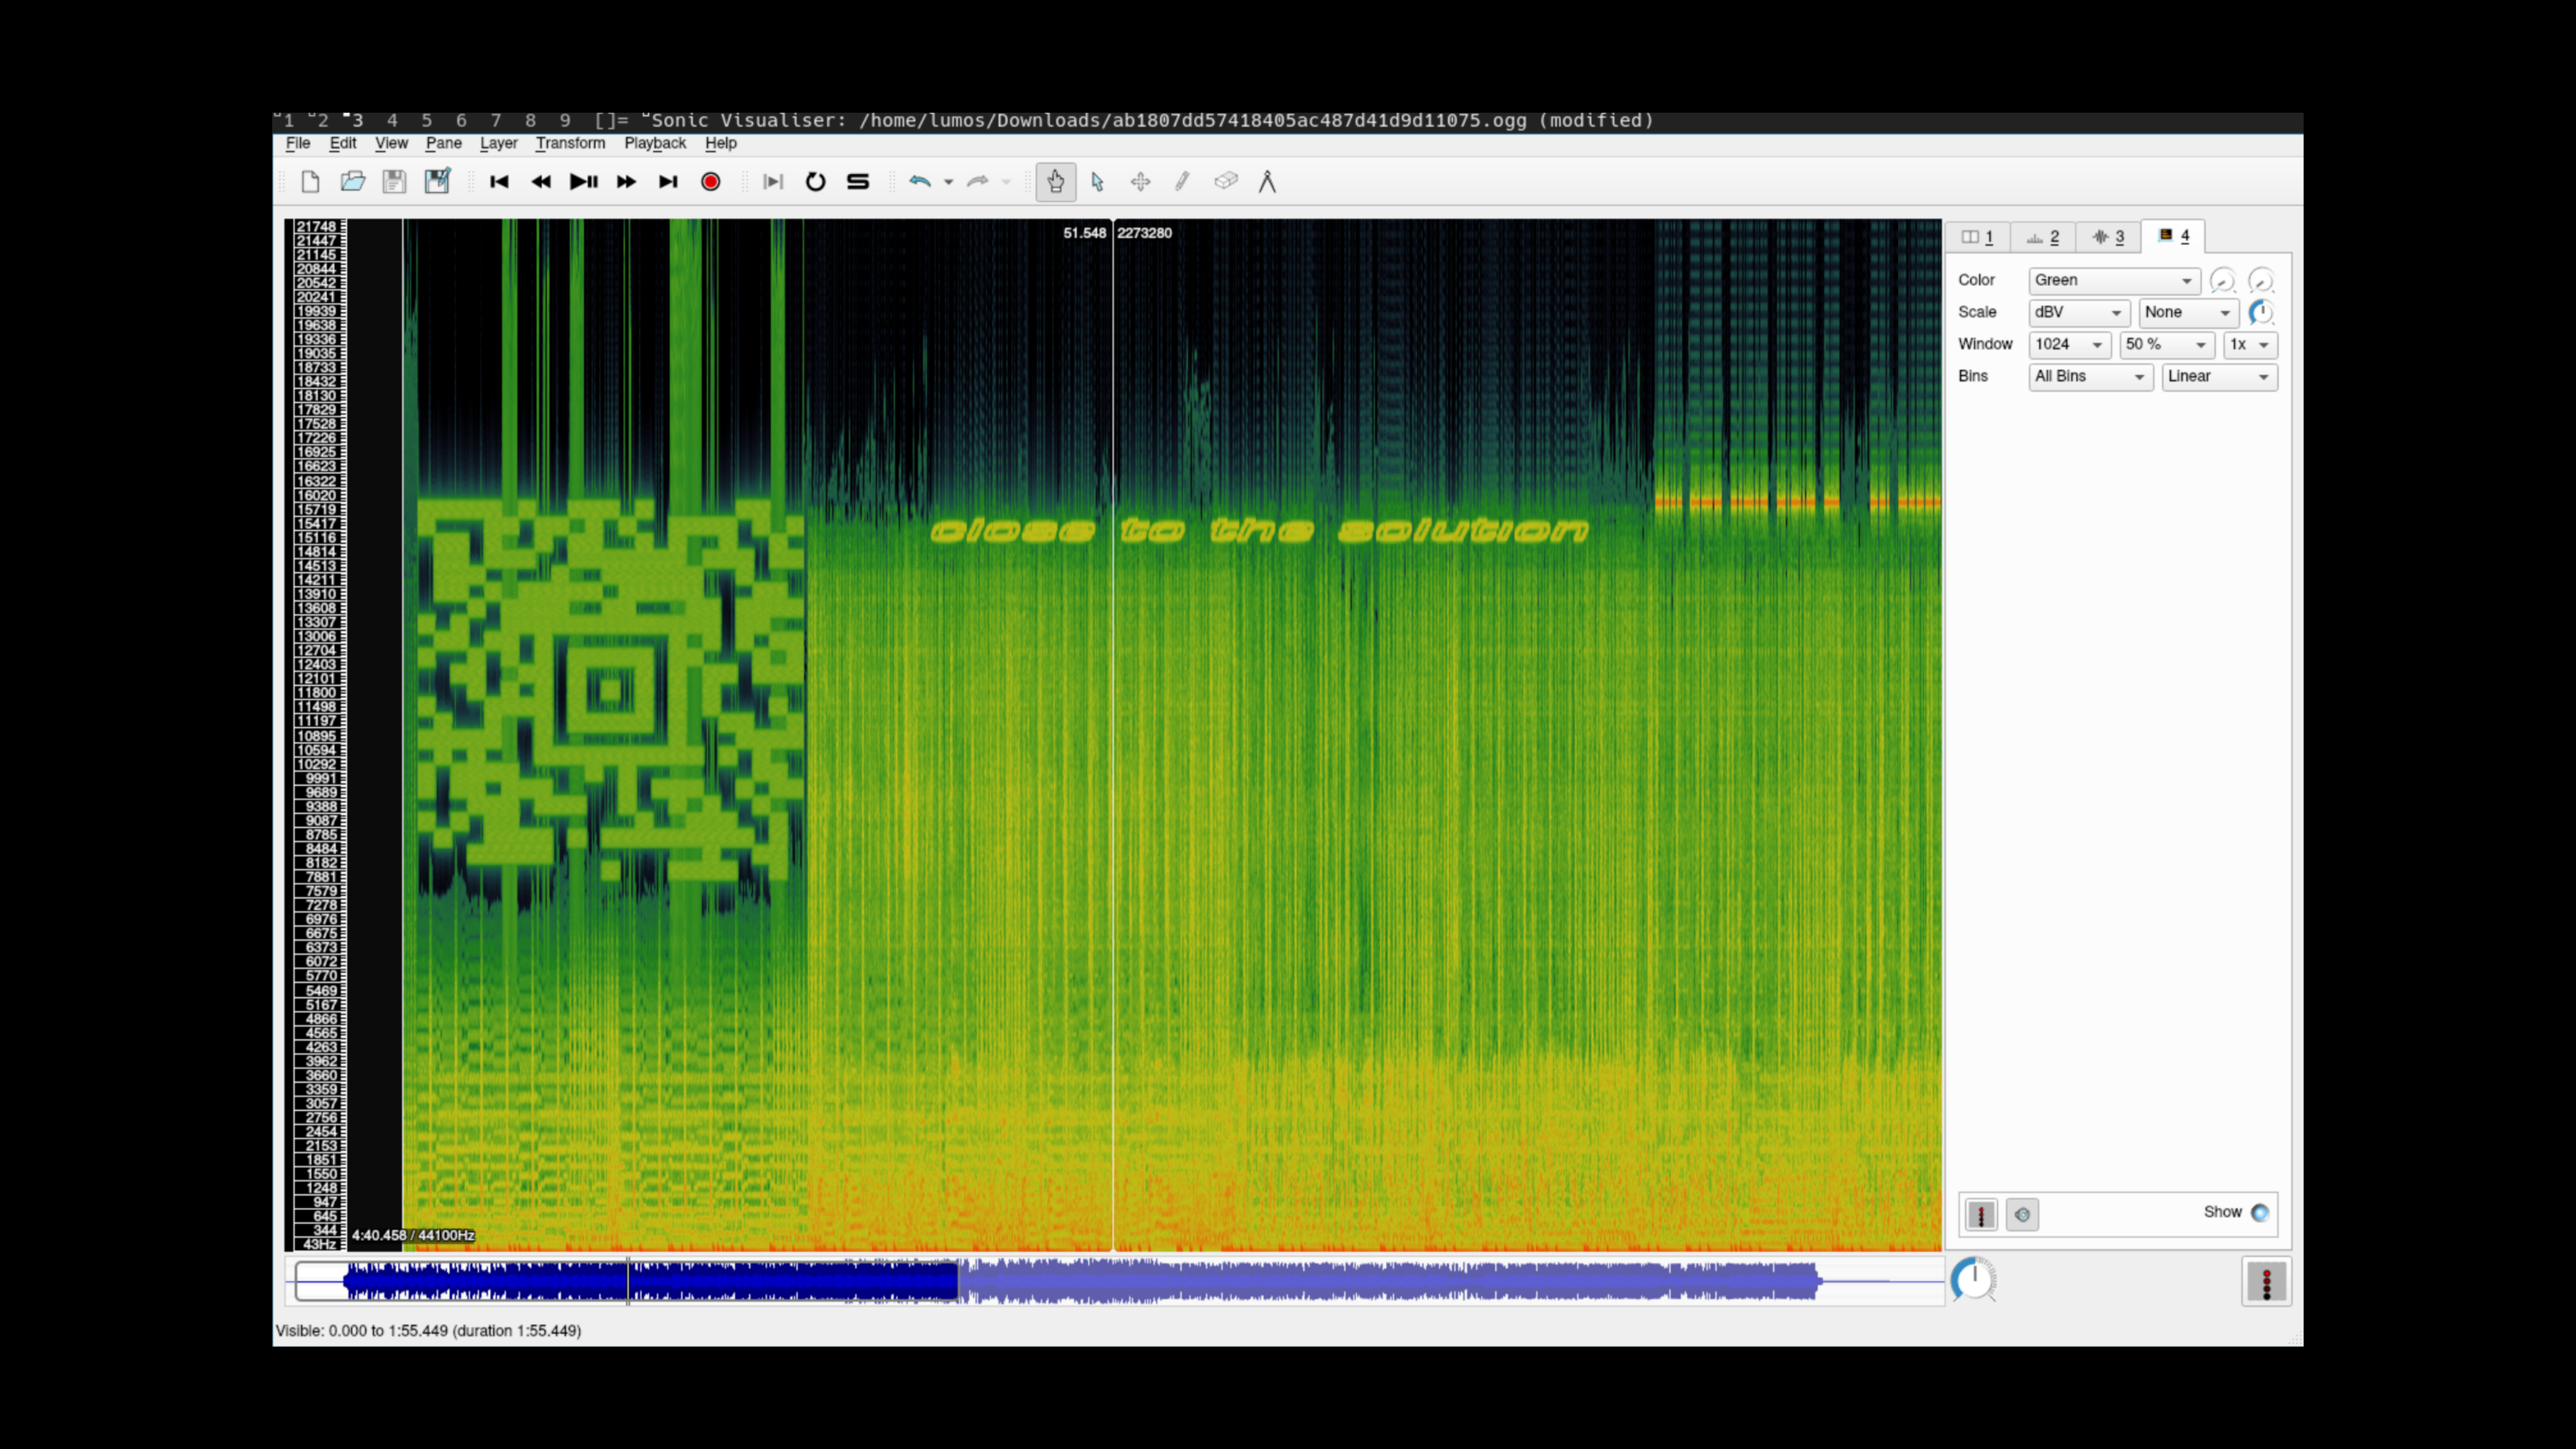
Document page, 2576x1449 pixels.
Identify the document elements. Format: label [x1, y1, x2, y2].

picture [272, 113, 2304, 1347]
